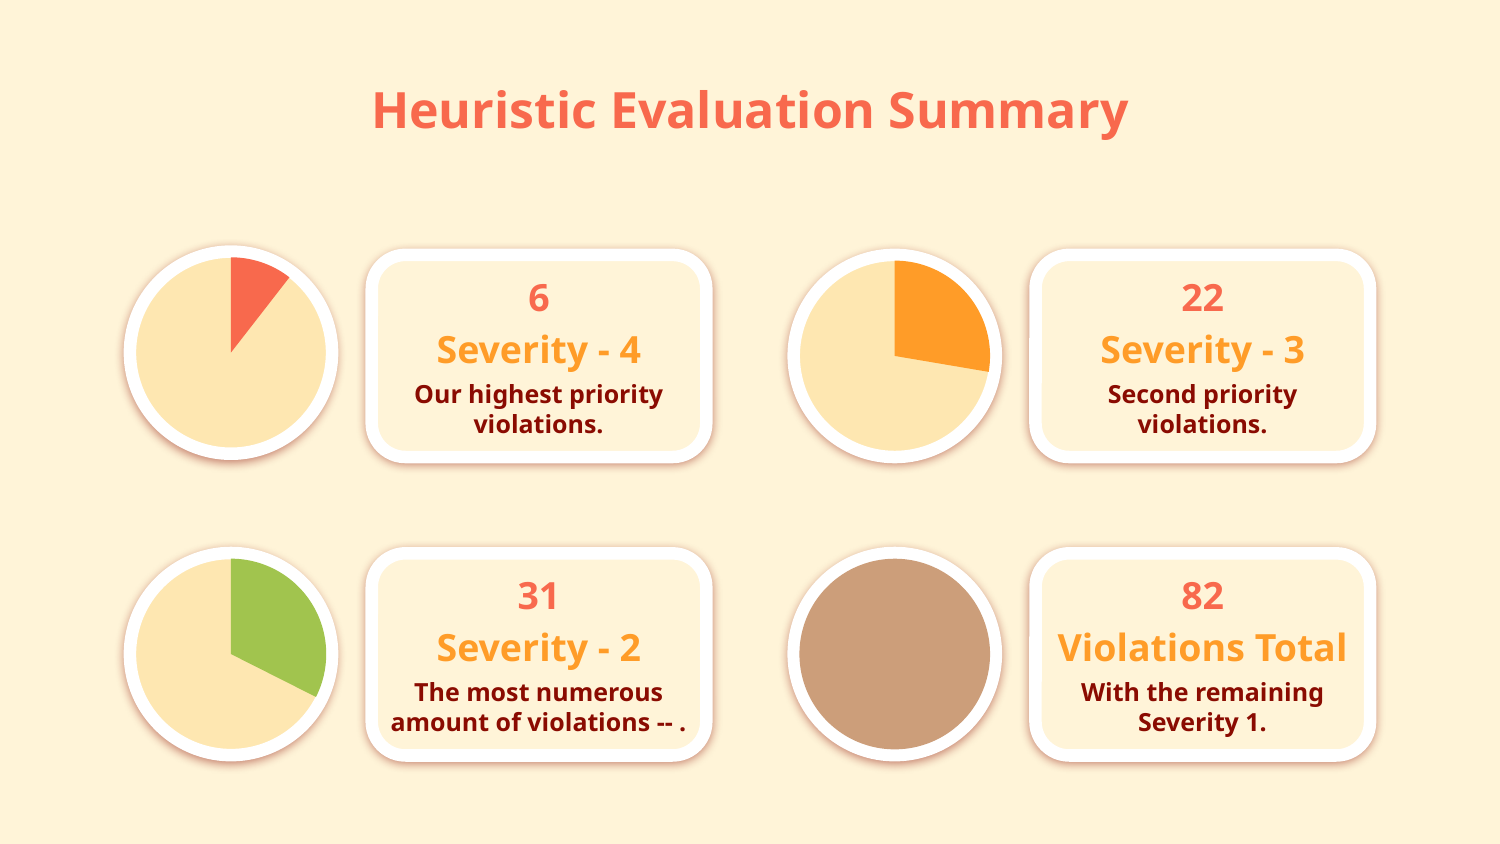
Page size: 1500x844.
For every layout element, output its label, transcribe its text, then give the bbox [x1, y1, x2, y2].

text_box [230, 558, 327, 697]
title Heuristic Evaluation Summary [118, 72, 1382, 145]
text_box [371, 567, 707, 741]
text_box [129, 251, 333, 454]
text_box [371, 254, 1371, 756]
text_box [129, 552, 333, 756]
text_box [230, 257, 290, 353]
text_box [1035, 567, 1371, 741]
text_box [1035, 269, 1371, 443]
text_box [371, 269, 707, 443]
